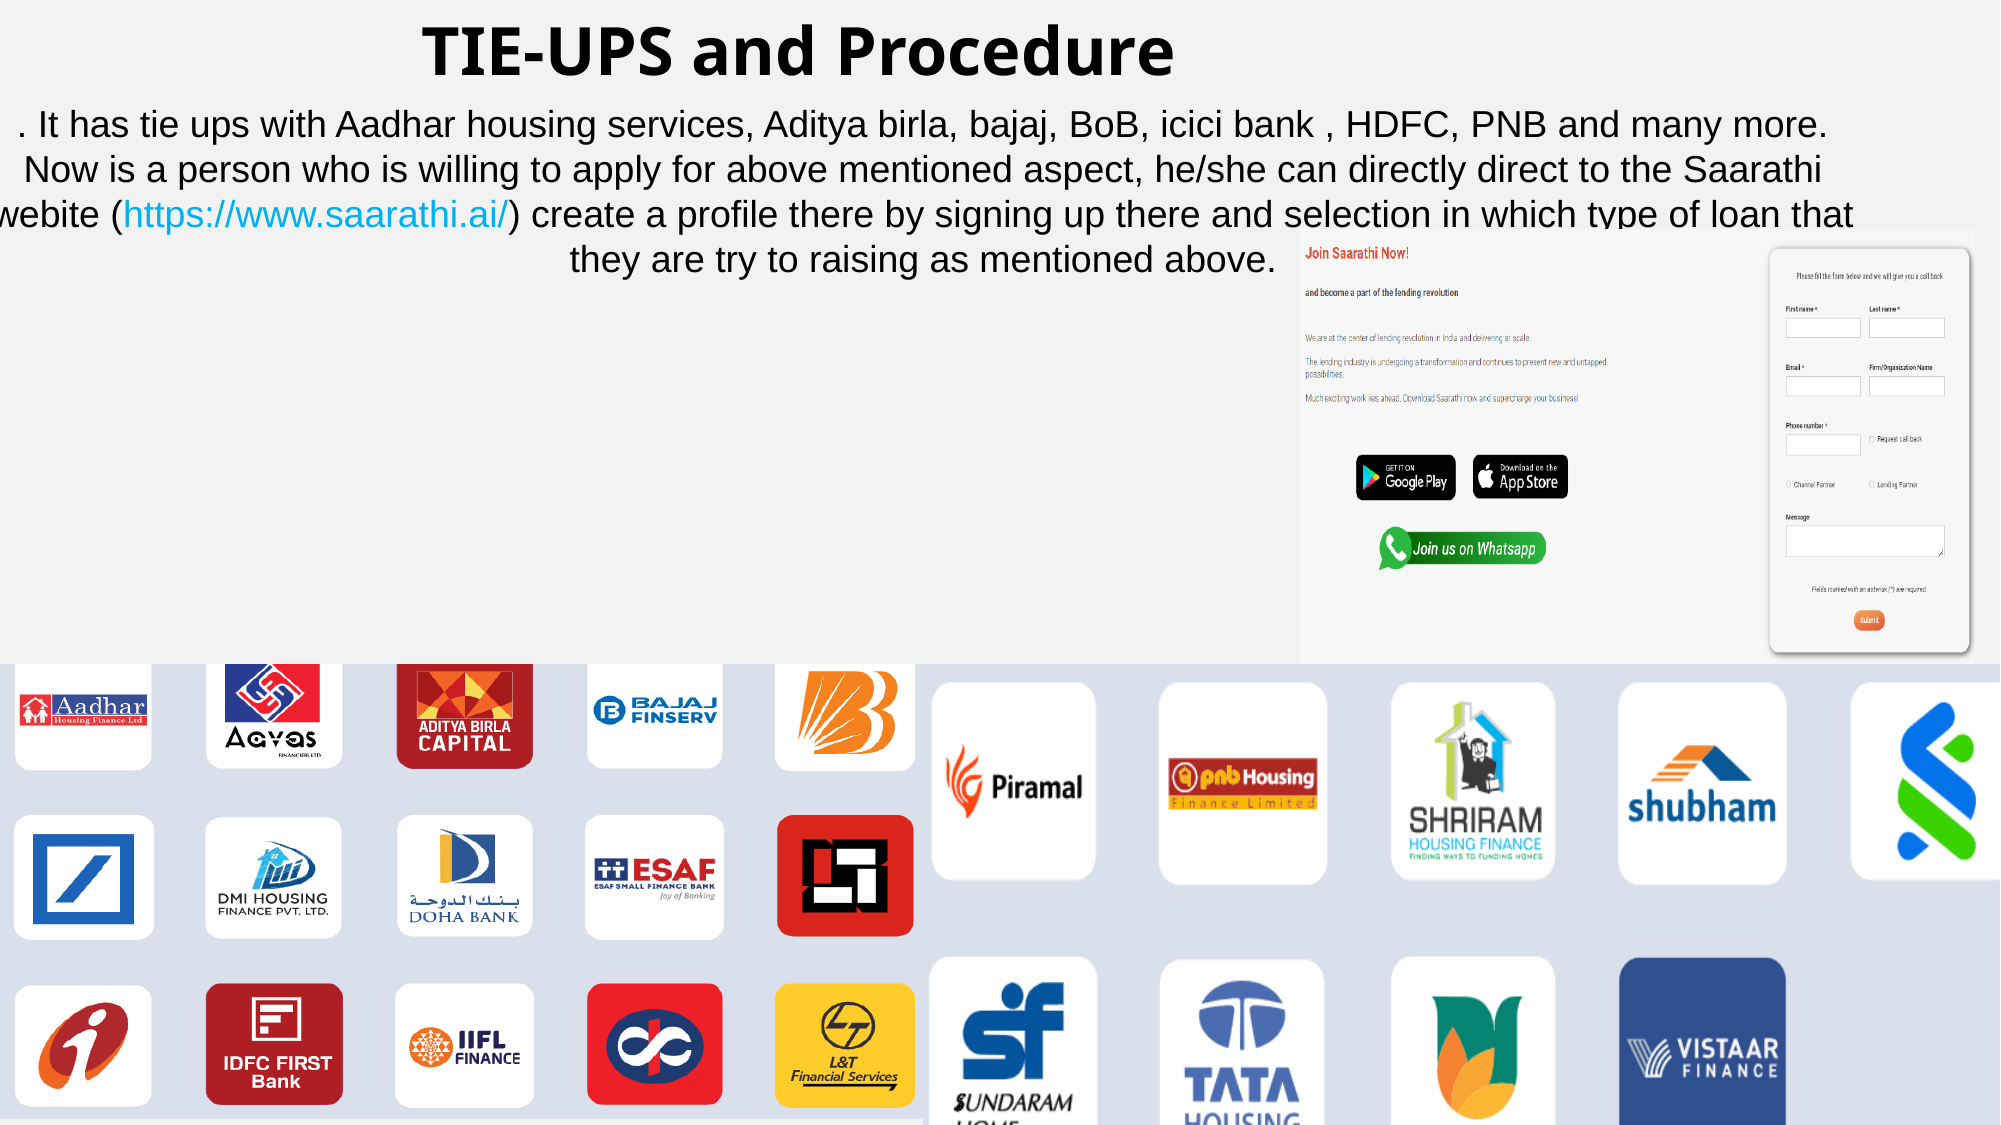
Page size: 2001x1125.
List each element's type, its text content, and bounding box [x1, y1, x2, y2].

text_box TIE-UPS and Procedure [407, 1, 1440, 97]
picture [0, 229, 2000, 1125]
text_box . It has tie ups with Aadhar housing services, Aditya birla, bajaj, BoB, icici bank , HDFC, PNB and many more. Now is a person who is willing to apply for above mentioned aspect, he/she can directly direct to the Saarathi webite (https://www.saarathi.ai/) create a profile there by signing up there and selection in which type of loan that they are try to raising as mentioned above. [0, 92, 1879, 423]
